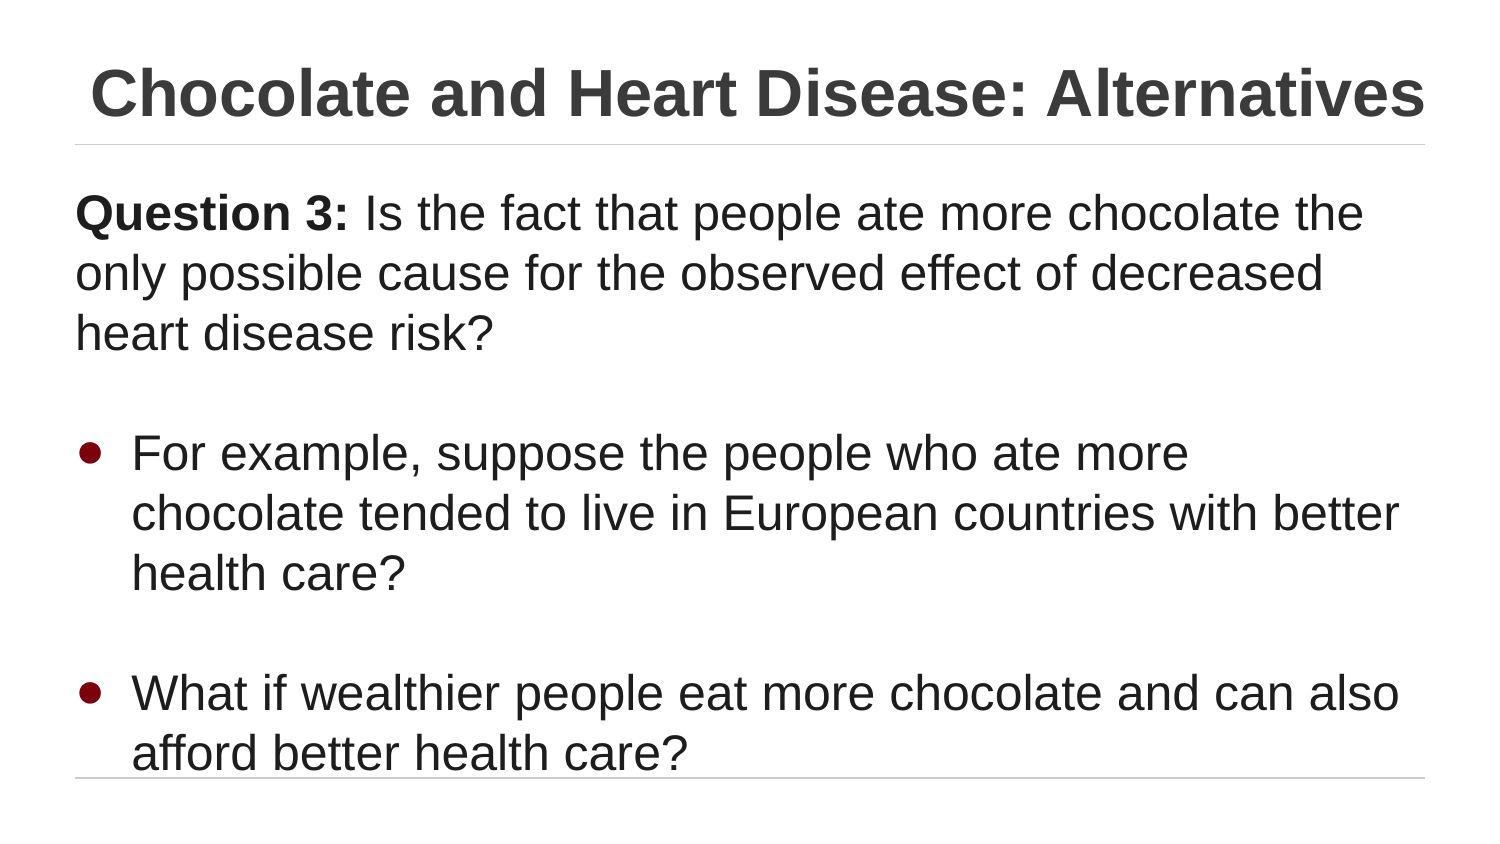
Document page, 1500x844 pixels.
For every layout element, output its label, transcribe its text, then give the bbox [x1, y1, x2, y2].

title Chocolate and Heart Disease: Alternatives [75, 33, 1500, 145]
list Question 3: Is the fact that people ate more chocolate the only possible cause for the observed effect of decreased heart disease risk? For example, suppose the people who ate more chocolate tended to live in European countries with better health care? What if wealthier people eat more chocolate and can also afford better health care? [75, 180, 1425, 775]
